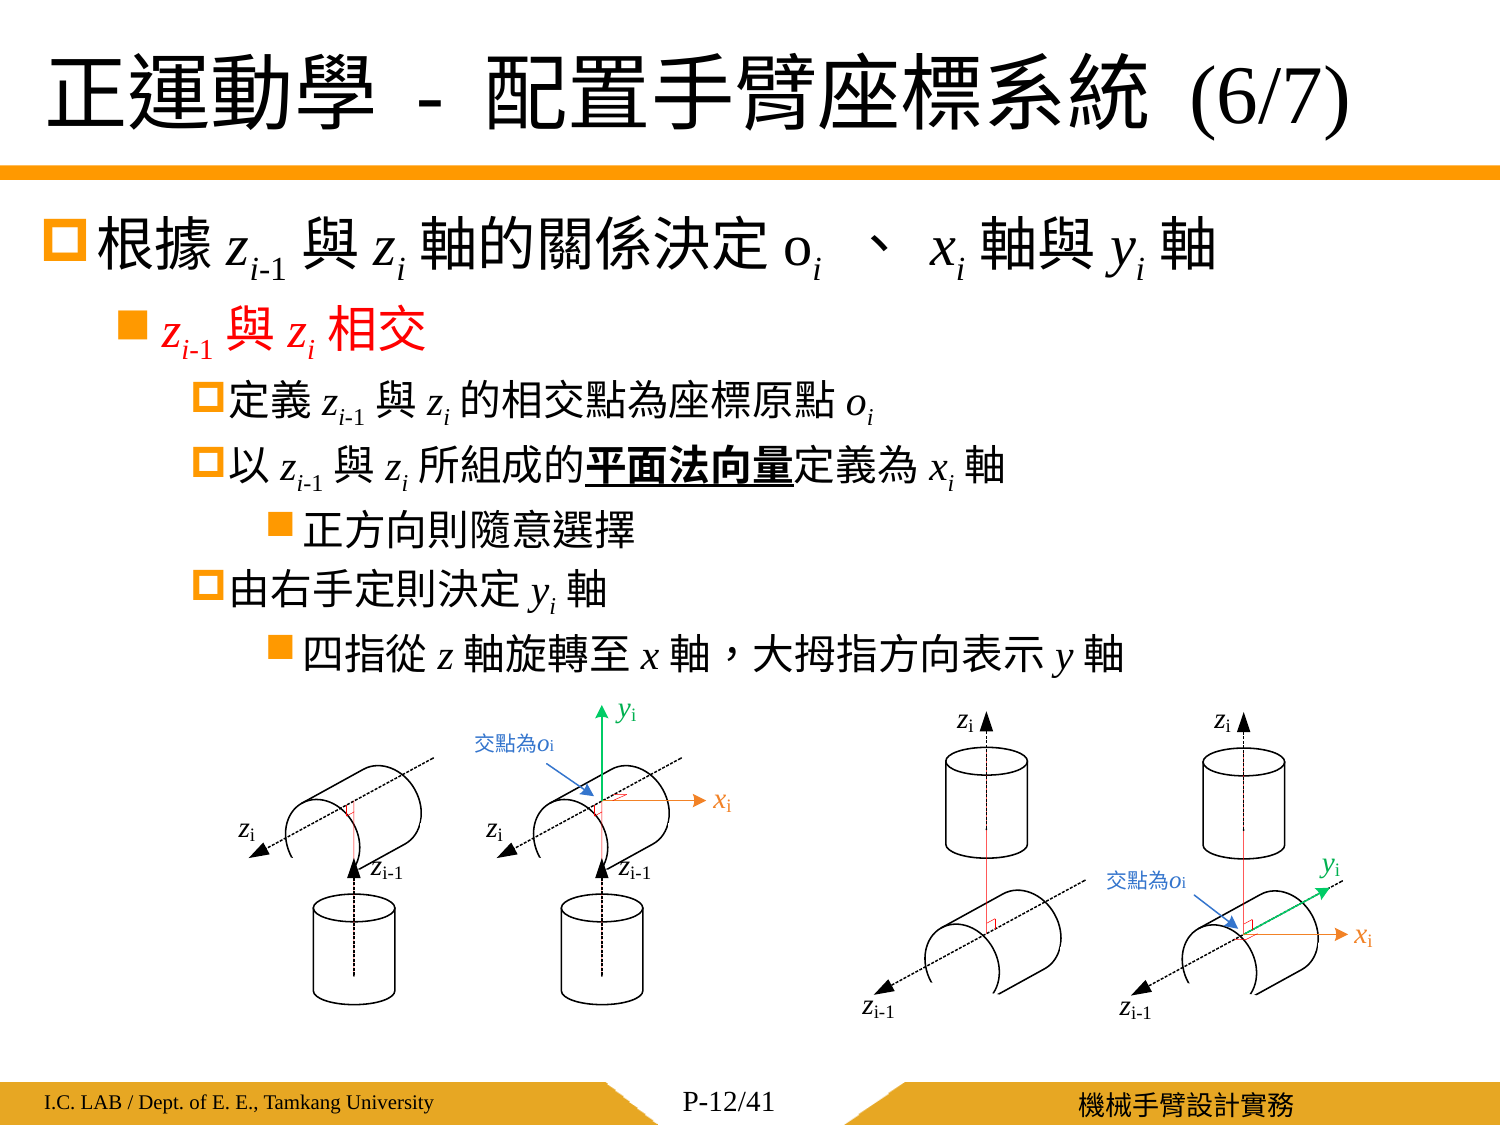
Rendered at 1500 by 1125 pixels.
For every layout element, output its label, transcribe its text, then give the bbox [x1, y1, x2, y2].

picture [842, 1082, 1500, 1125]
list 根據zi-1與zi軸的關係決定oi 、 xi軸與yi軸 zi-1與zi相交 定義zi-1與zi的相交點為座標原點oi 以zi-1與zi所組成的平面法向量定義為xi軸 正方向則隨意選擇 由右手定則決定yi軸 四指從z軸旋轉至x軸，大拇指方向表示y軸 [24, 199, 1463, 1075]
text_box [849, 687, 1407, 1029]
title 正運動學 - 配置手臂座標系統 (6/7) [29, 18, 1460, 161]
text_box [224, 687, 749, 1010]
picture [0, 1082, 658, 1125]
